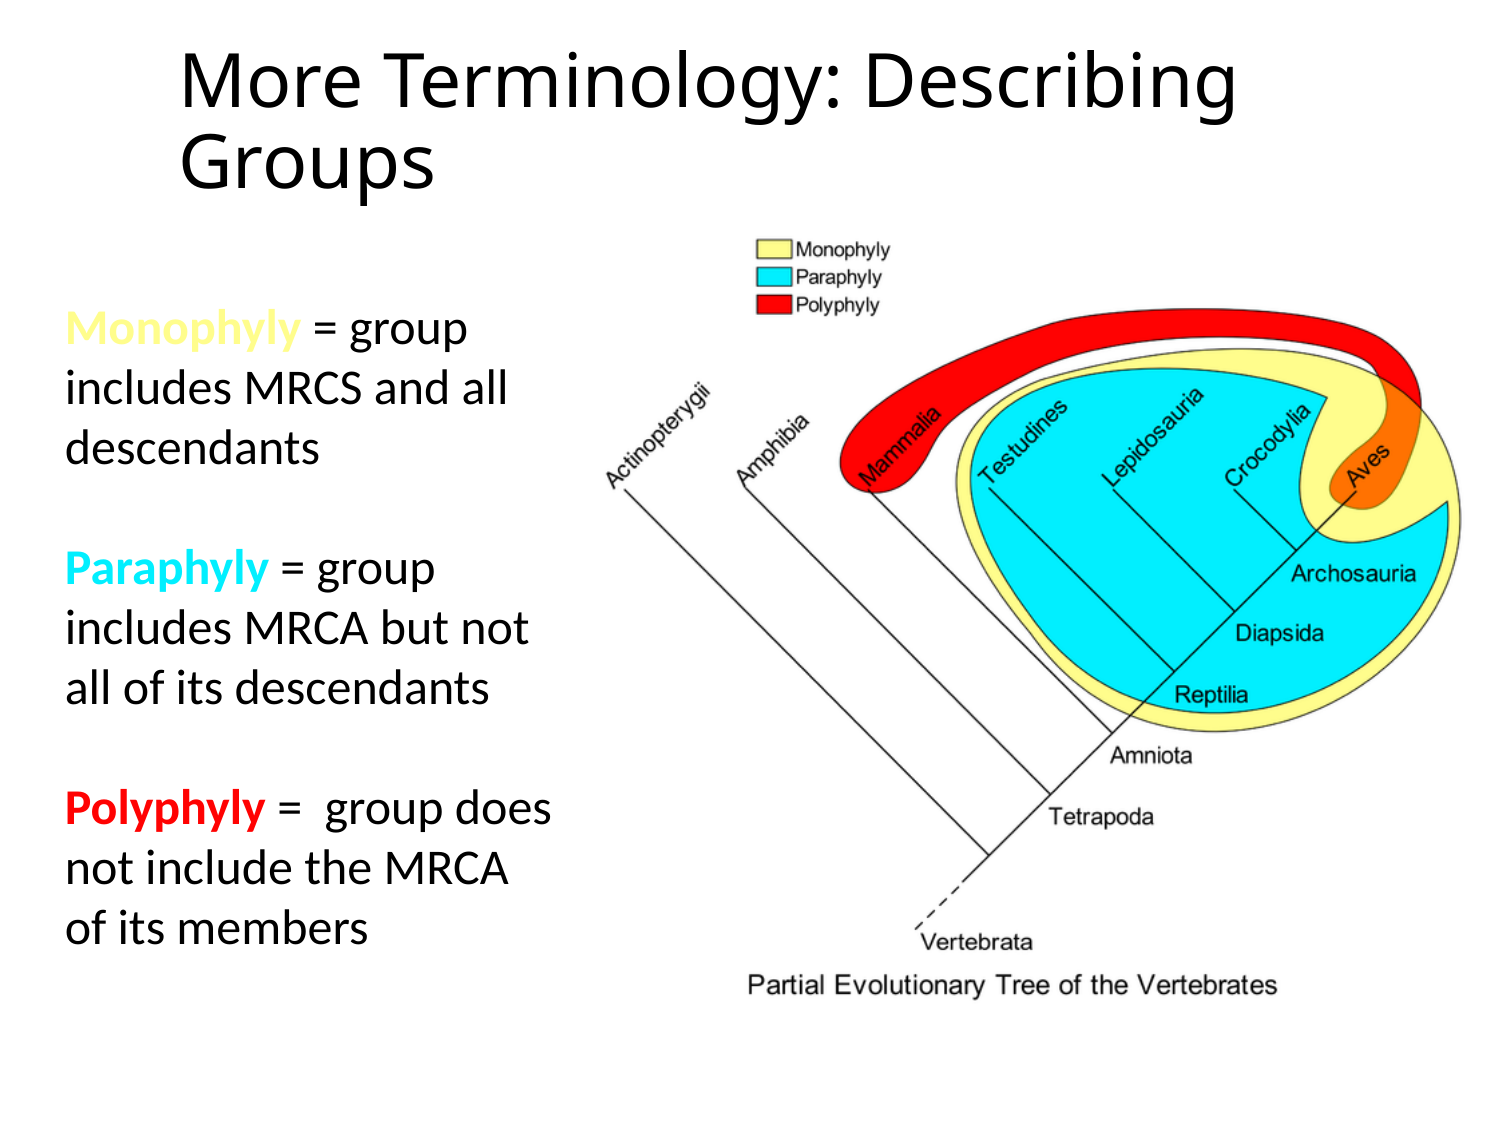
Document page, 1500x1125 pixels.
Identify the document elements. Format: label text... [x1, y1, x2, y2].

picture [562, 212, 1500, 1013]
text_box Monophyly = group includes MRCS and all descendants Paraphyly = group includes MRCA but not all of its descendants Polyphyly = group does not include the MRCA of its members [49, 287, 575, 1023]
title More Terminology: Describing Groups [163, 35, 1348, 213]
